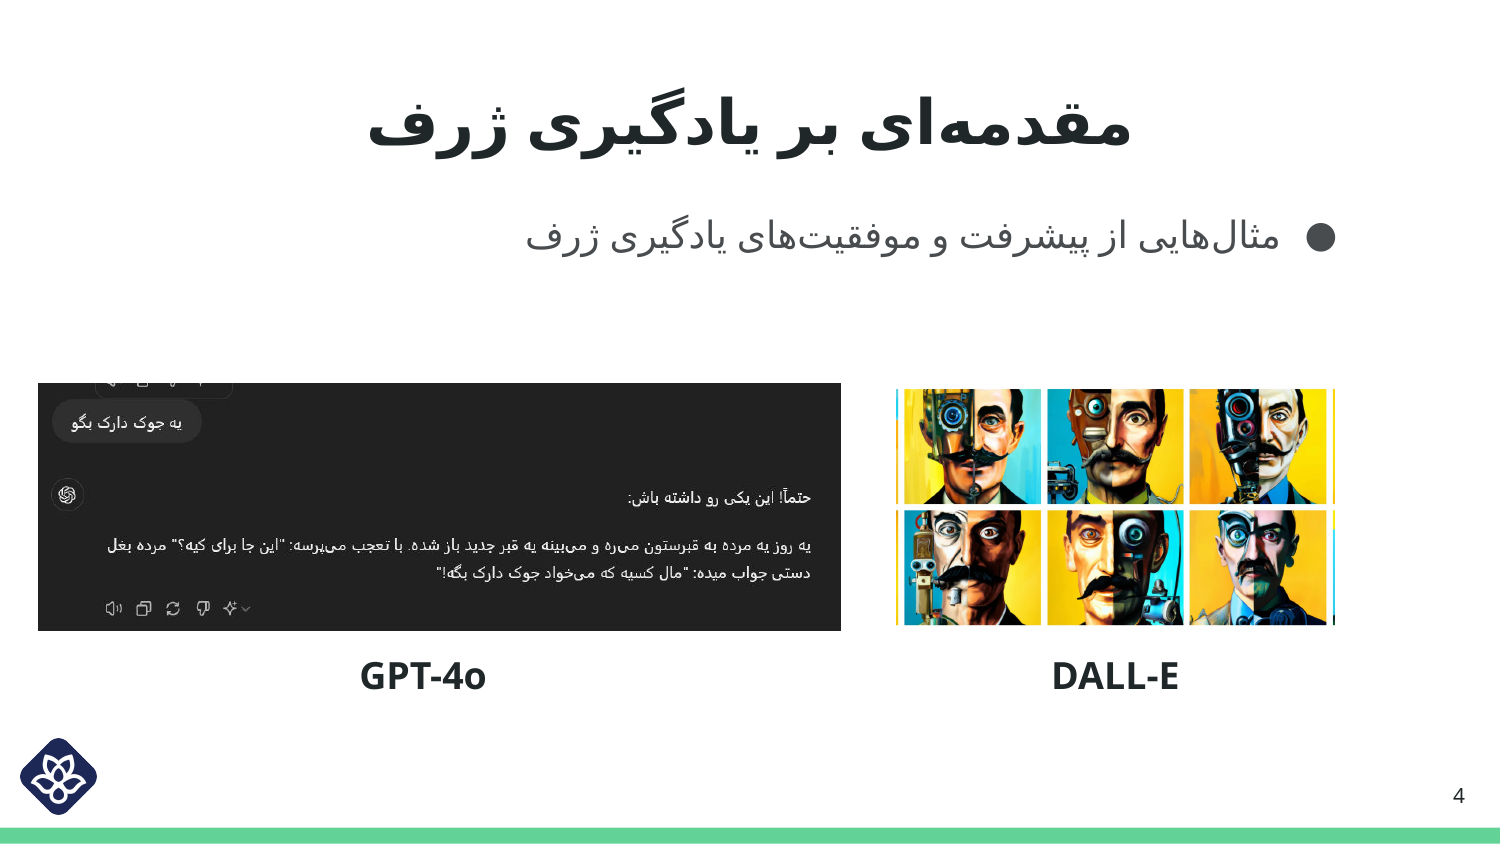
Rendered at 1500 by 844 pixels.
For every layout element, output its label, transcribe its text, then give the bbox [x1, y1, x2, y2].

text_box DALL-E [1029, 644, 1202, 705]
slide_number 4 [1389, 764, 1480, 830]
picture [895, 383, 1335, 631]
picture [38, 383, 842, 631]
text_box GPT-4o [320, 644, 526, 705]
picture [20, 738, 97, 815]
title مقدمه‌ای بر یادگیری ژرف [51, 72, 1449, 167]
text_box مثال‌هایی از پیشرفت و موفقیت‌های یادگیری ژرف [456, 189, 1371, 271]
